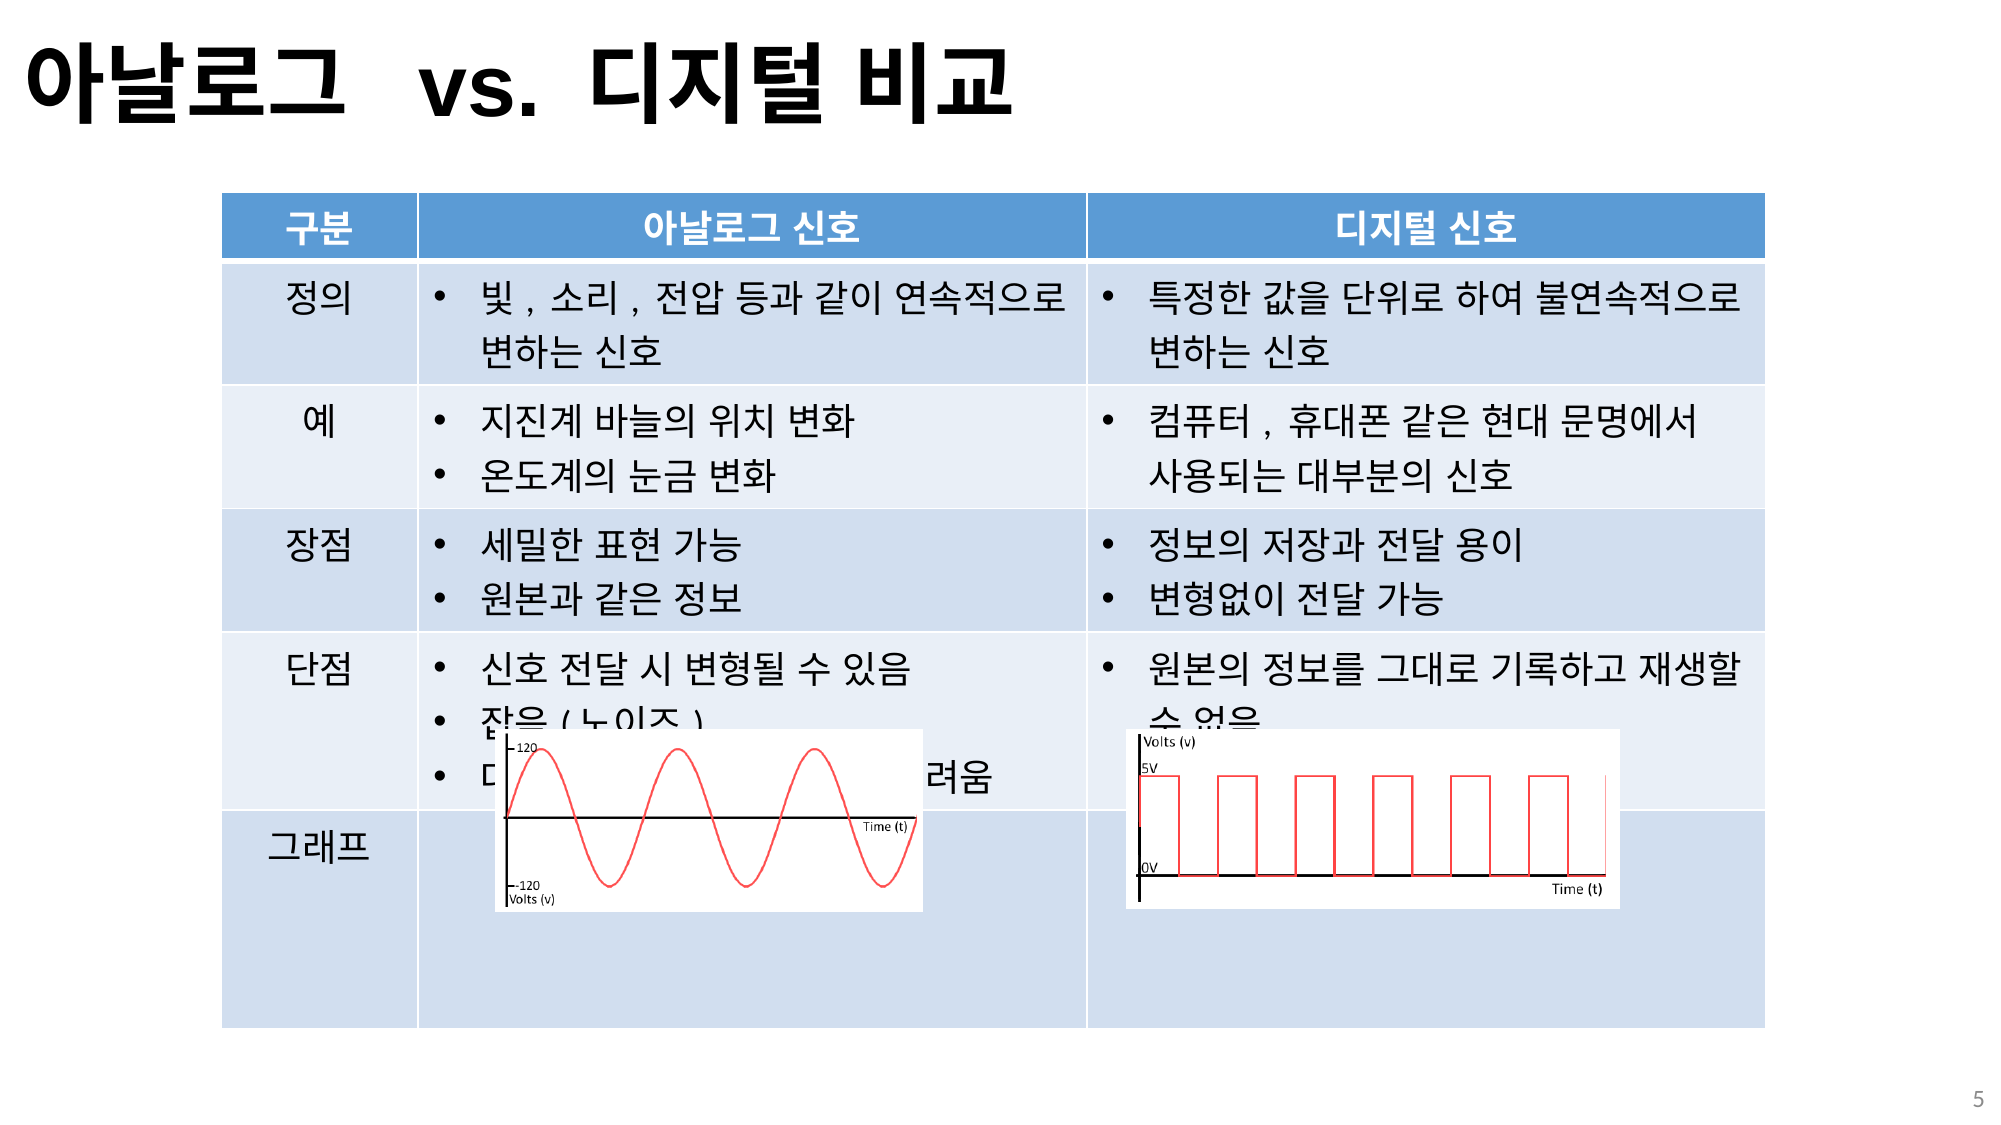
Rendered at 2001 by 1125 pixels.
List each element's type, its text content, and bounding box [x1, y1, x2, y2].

text_box 아날로그 vs. 디지털 비교 [10, 33, 1304, 144]
table_cell [419, 811, 1086, 1028]
table_cell 장점 [222, 509, 417, 631]
picture [495, 729, 923, 912]
table_cell 그래프 [222, 811, 417, 1028]
table_cell 단점 [222, 633, 417, 809]
table_cell 세밀한 표현 가능 원본과 같은 정보 [419, 509, 1086, 631]
table_cell 빛, 소리, 전압 등과 같이 연속적으로 변하는 신호 [419, 264, 1086, 384]
table_cell 원본의 정보를 그대로 기록하고 재생할 수 없음 [1088, 633, 1765, 809]
table_cell 정의 [222, 264, 417, 384]
table_header 디지털 신호 [1088, 193, 1765, 258]
table_cell 신호 전달 시 변형될 수 있음 잡음(노이즈) 대용량의 정보로 처리하기 어려움 [419, 633, 1086, 809]
table_cell 정보의 저장과 전달 용이 변형없이 전달 가능 [1088, 509, 1765, 631]
picture [1126, 729, 1620, 909]
table_cell 컴퓨터, 휴대폰 같은 현대 문명에서 사용되는 대부분의 신호 [1088, 386, 1765, 508]
table_header 구분 [222, 193, 417, 258]
table_cell [1088, 811, 1765, 1028]
table_cell 특정한 값을 단위로 하여 불연속적으로 변하는 신호 [1088, 264, 1765, 384]
table_cell 지진계 바늘의 위치 변화 온도계의 눈금 변화 [419, 386, 1086, 508]
table_header 아날로그 신호 [419, 193, 1086, 258]
slide_number 5 [1550, 1067, 2000, 1125]
table_cell 예 [222, 386, 417, 508]
